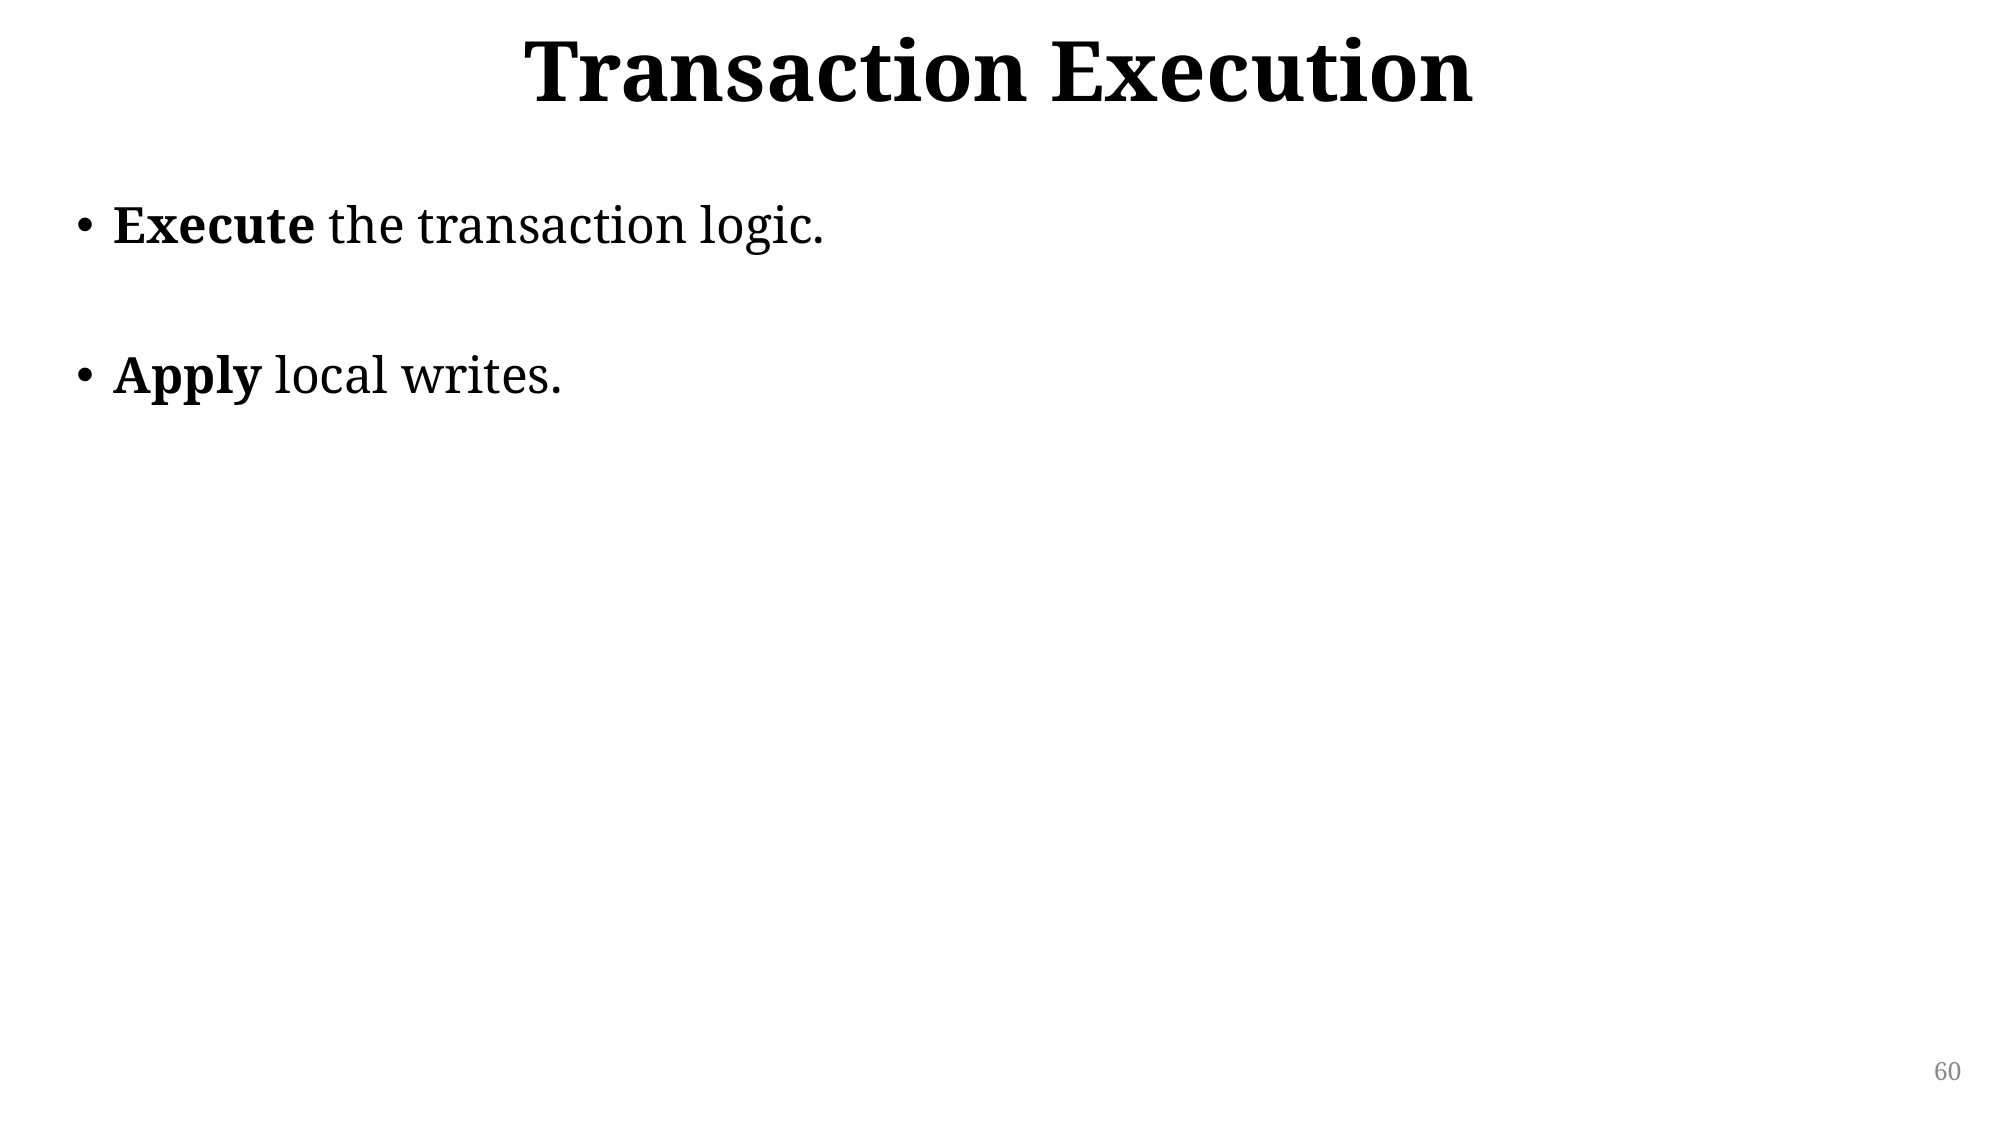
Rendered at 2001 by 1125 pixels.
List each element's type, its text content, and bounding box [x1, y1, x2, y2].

title Transaction Execution [137, 0, 1863, 149]
list Execute the transaction logic. Apply local writes. [61, 193, 2000, 1103]
